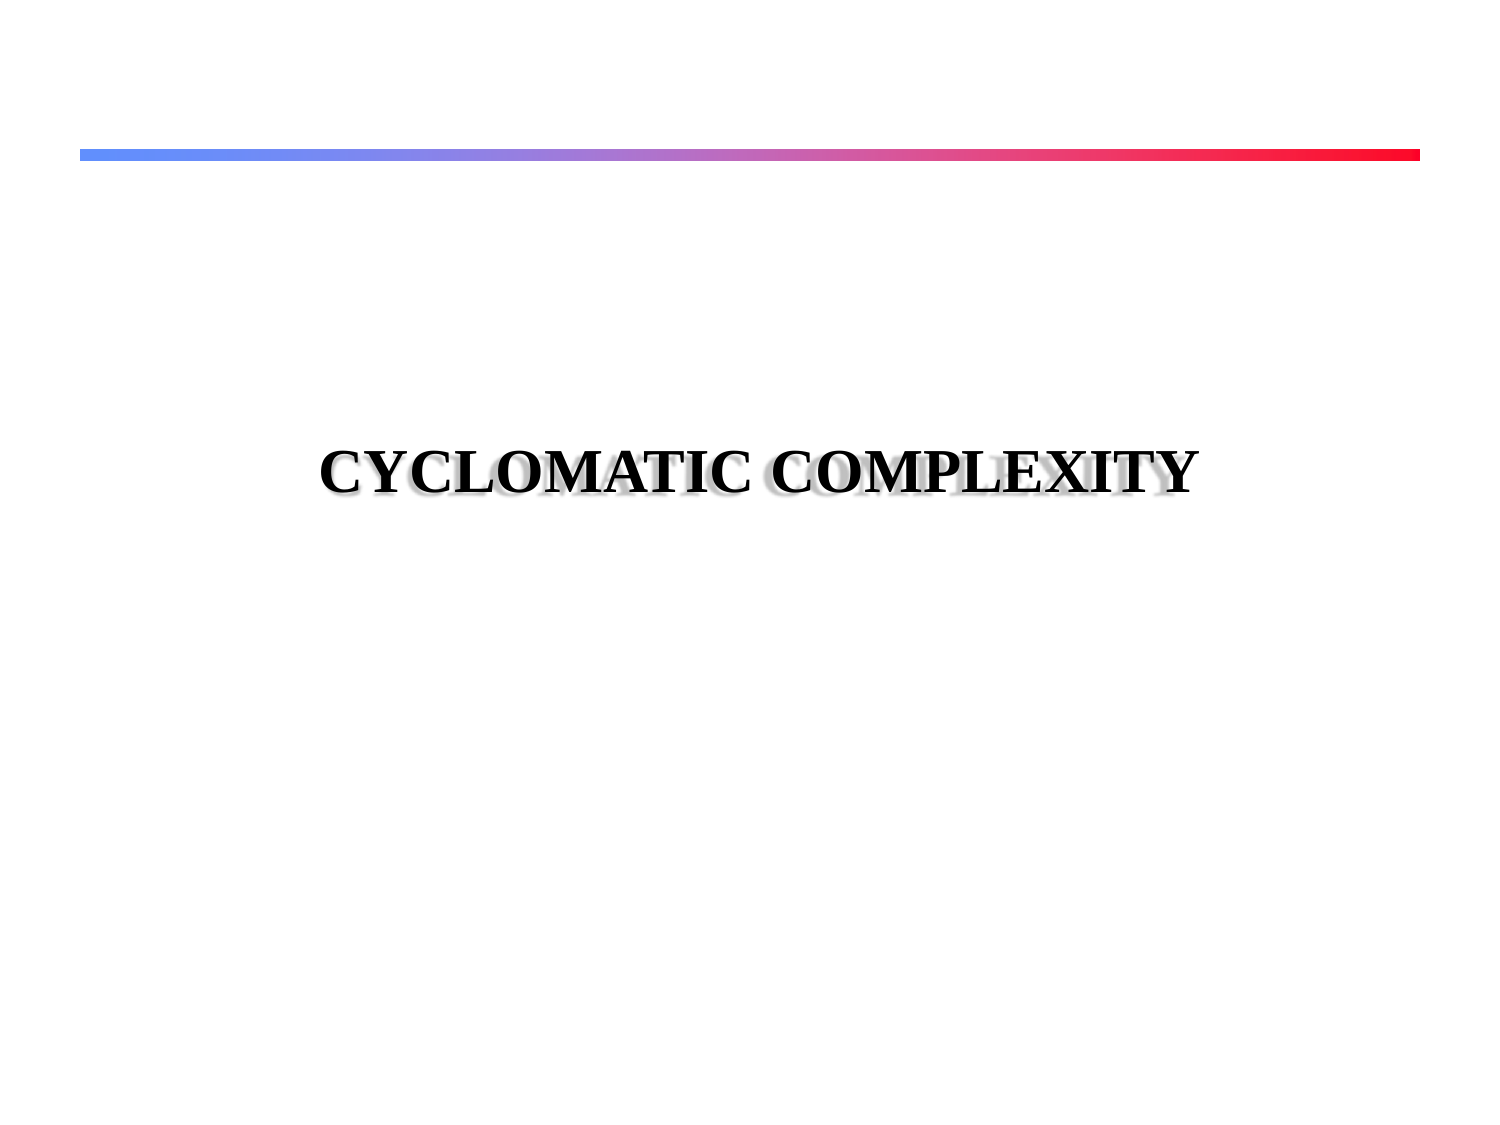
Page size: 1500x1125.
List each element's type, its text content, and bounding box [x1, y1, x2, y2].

picture [321, 450, 1188, 499]
title CYCLOMATIC COMPLEXITY [316, 428, 1292, 619]
picture [80, 149, 1420, 161]
